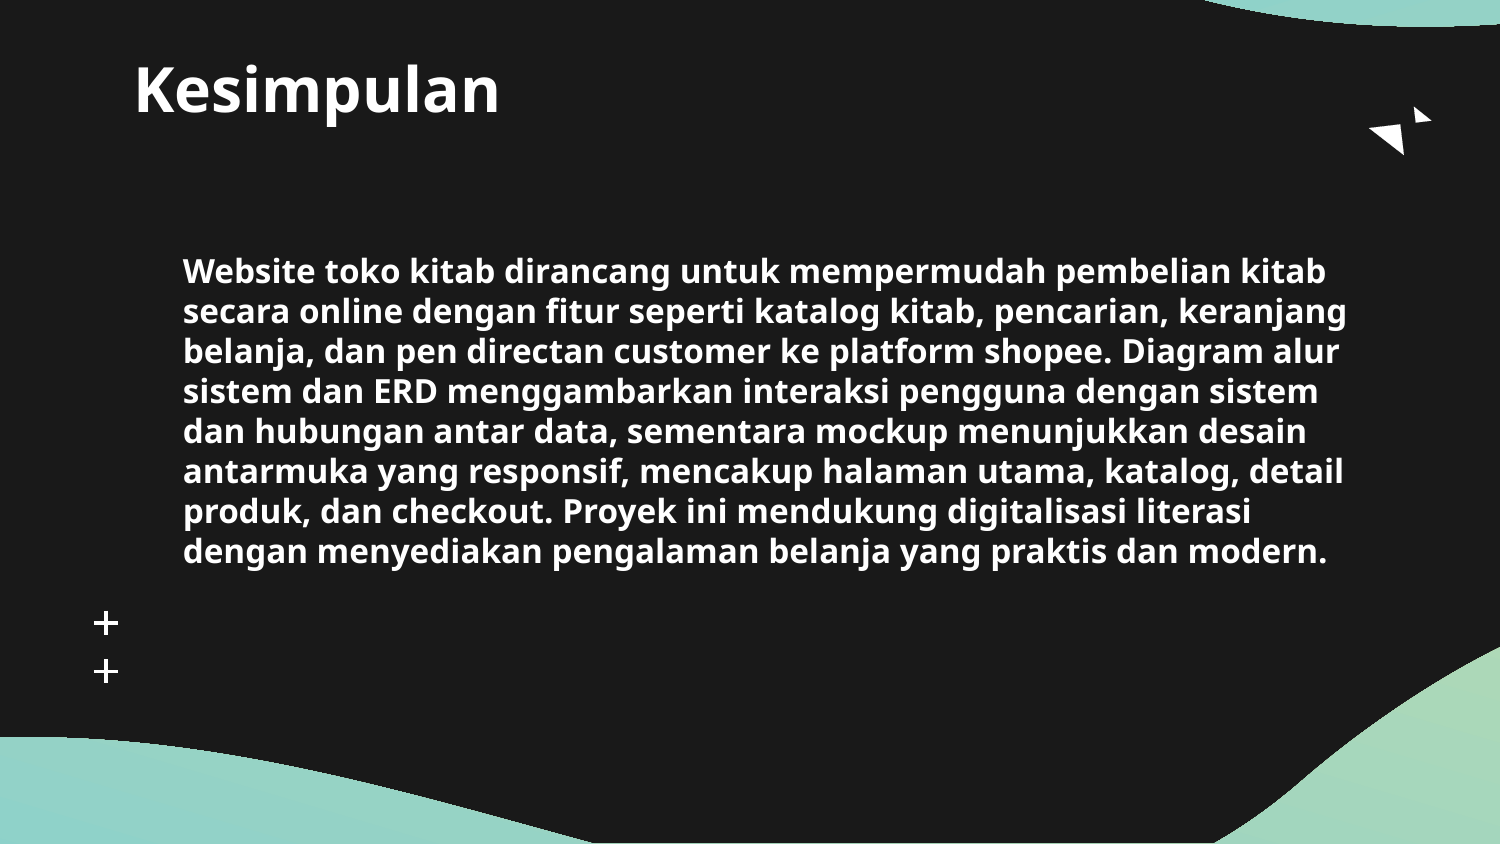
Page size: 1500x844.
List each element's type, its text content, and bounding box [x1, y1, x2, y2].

title Kesimpulan [118, 65, 1382, 184]
text_box Website toko kitab dirancang untuk mempermudah pembelian kitab secara online dengan fitur seperti katalog kitab, pencarian, keranjang belanja, dan pen directan customer ke platform shopee. Diagram alur sistem dan ERD menggambarkan interaksi pengguna dengan sistem dan hubungan antar data, sementara mockup menunjukkan desain antarmuka yang responsif, mencakup halaman utama, katalog, detail produk, dan checkout. Proyek ini mendukung digitalisasi literasi dengan menyediakan pengalaman belanja yang praktis dan modern. [168, 229, 1382, 667]
